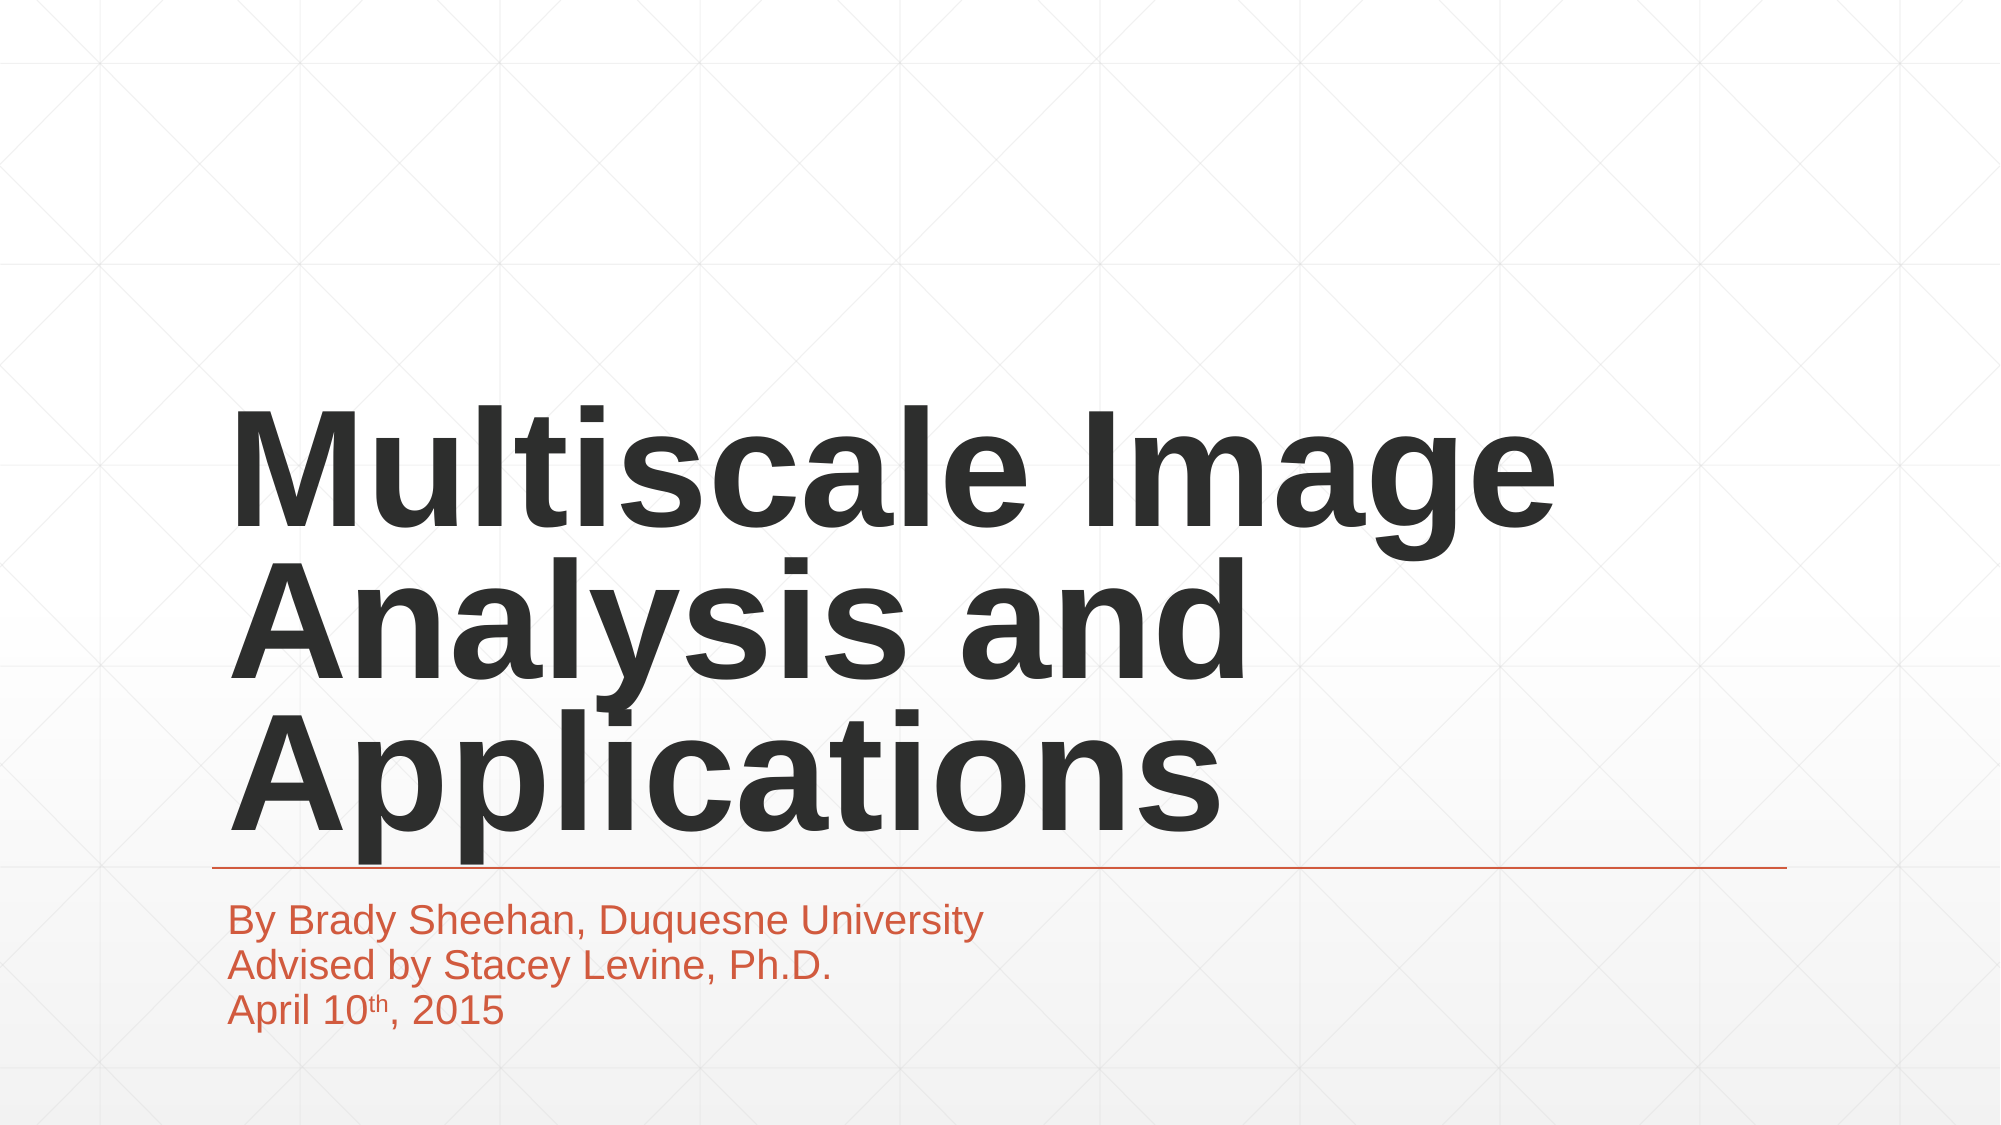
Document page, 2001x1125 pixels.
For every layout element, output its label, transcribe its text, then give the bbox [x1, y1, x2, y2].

title Multiscale Image Analysis and Applications [212, 313, 1788, 869]
subtitle By Brady Sheehan, Duquesne University Advised by Stacey Levine, Ph.D. April 10th, 2015 [212, 891, 1788, 1079]
